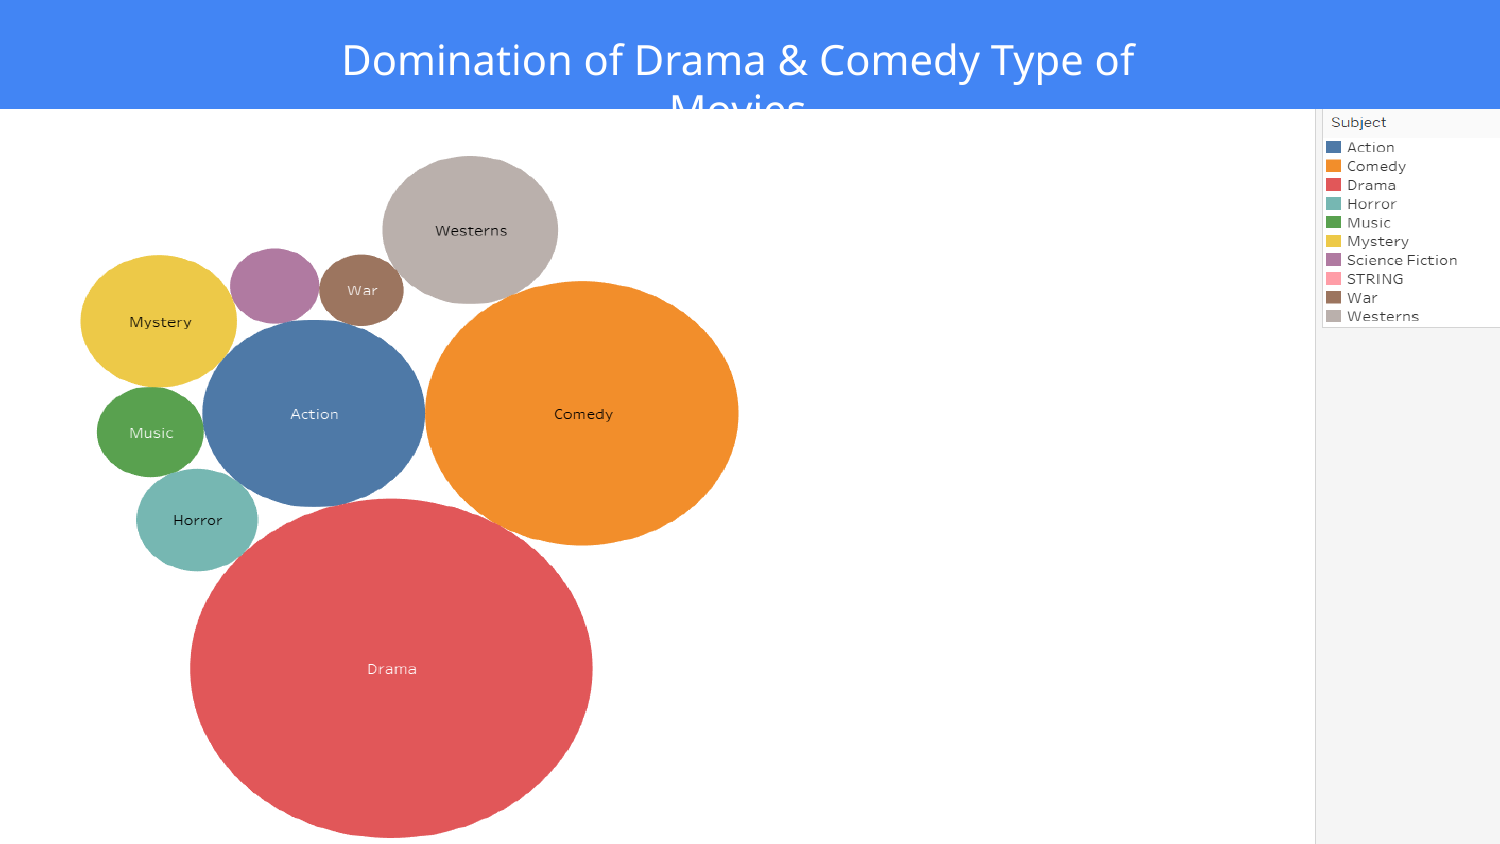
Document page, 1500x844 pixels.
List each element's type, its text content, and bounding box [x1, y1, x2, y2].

text_box Domination of Drama & Comedy Type of Movies [262, 18, 1213, 107]
picture [0, 109, 1500, 844]
